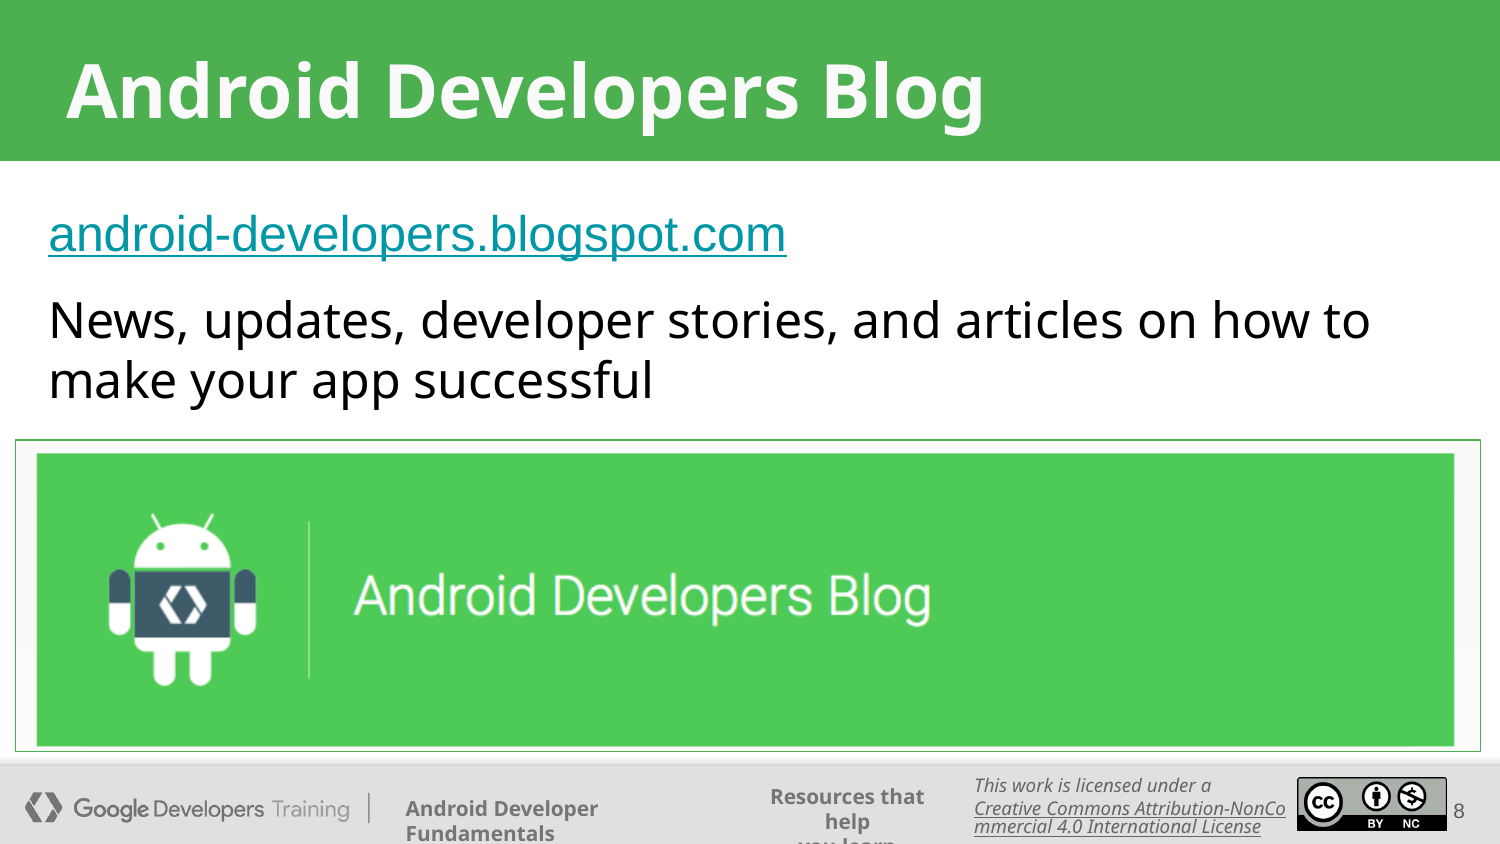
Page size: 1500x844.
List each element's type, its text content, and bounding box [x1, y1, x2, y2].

picture [0, 161, 1500, 844]
text_box android-developers.blogspot.com [33, 186, 900, 273]
slide_number ‹#› [1389, 777, 1480, 842]
text_box News, updates, developer stories, and articles on how to make your app successful [33, 273, 1468, 416]
title Android Developers Blog [51, 28, 1449, 122]
